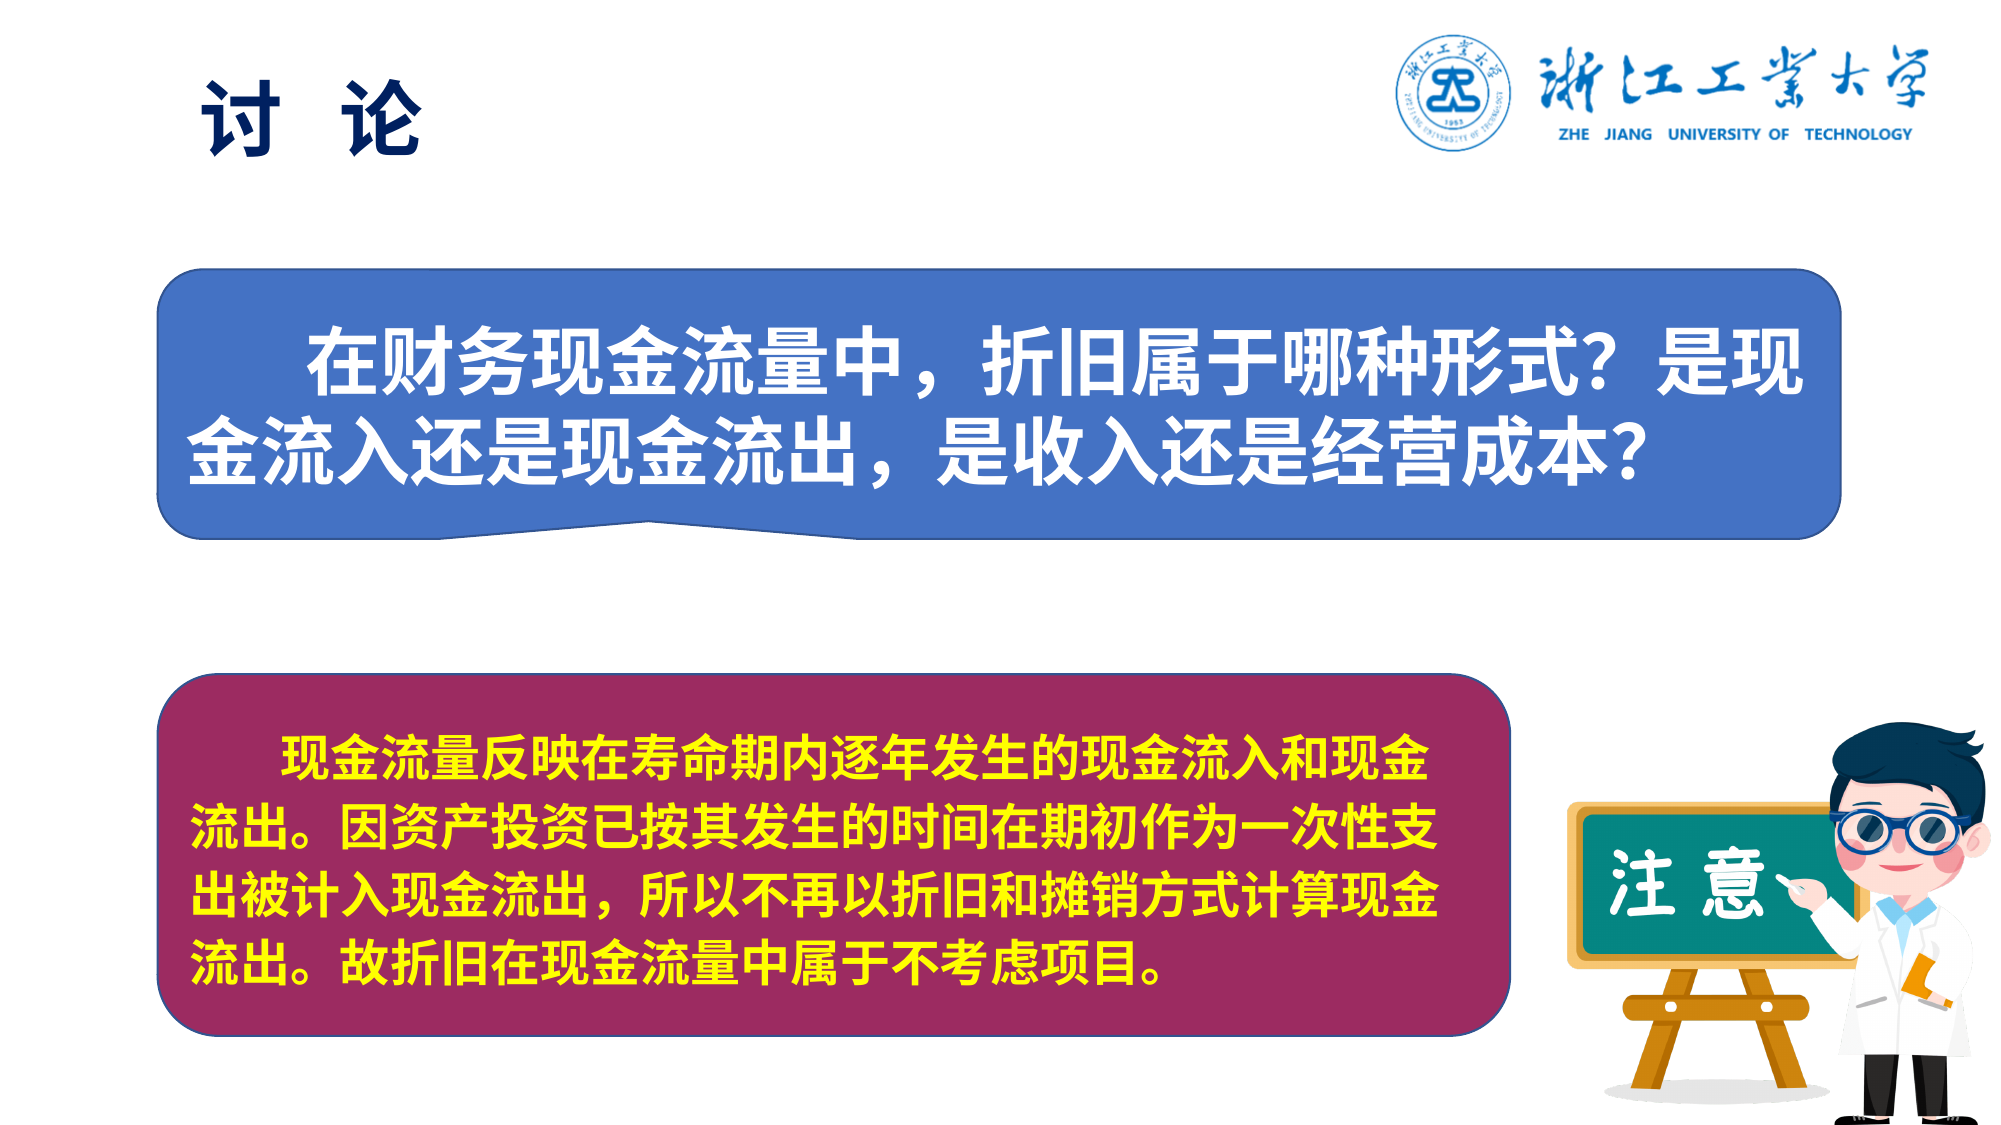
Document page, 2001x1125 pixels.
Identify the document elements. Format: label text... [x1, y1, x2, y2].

text_box 在财务现金流量中，折旧属于哪种形式？是现金流入还是现金流出，是收入还是经营成本？ [156, 268, 1842, 540]
picture [1386, 25, 1941, 160]
text_box 现金流量反映在寿命期内逐年发生的现金流入和现金流出。因资产投资已按其发生的时间在期初作为一次性支出被计入现金流出，所以不再以折旧和摊销方式计算现金流出。故折旧在现金流量中属于不考虑项目。 [156, 673, 1512, 1037]
text_box 讨 论 [184, 71, 979, 142]
picture [0, 0, 2001, 1125]
text_box [0, 0, 2000, 186]
